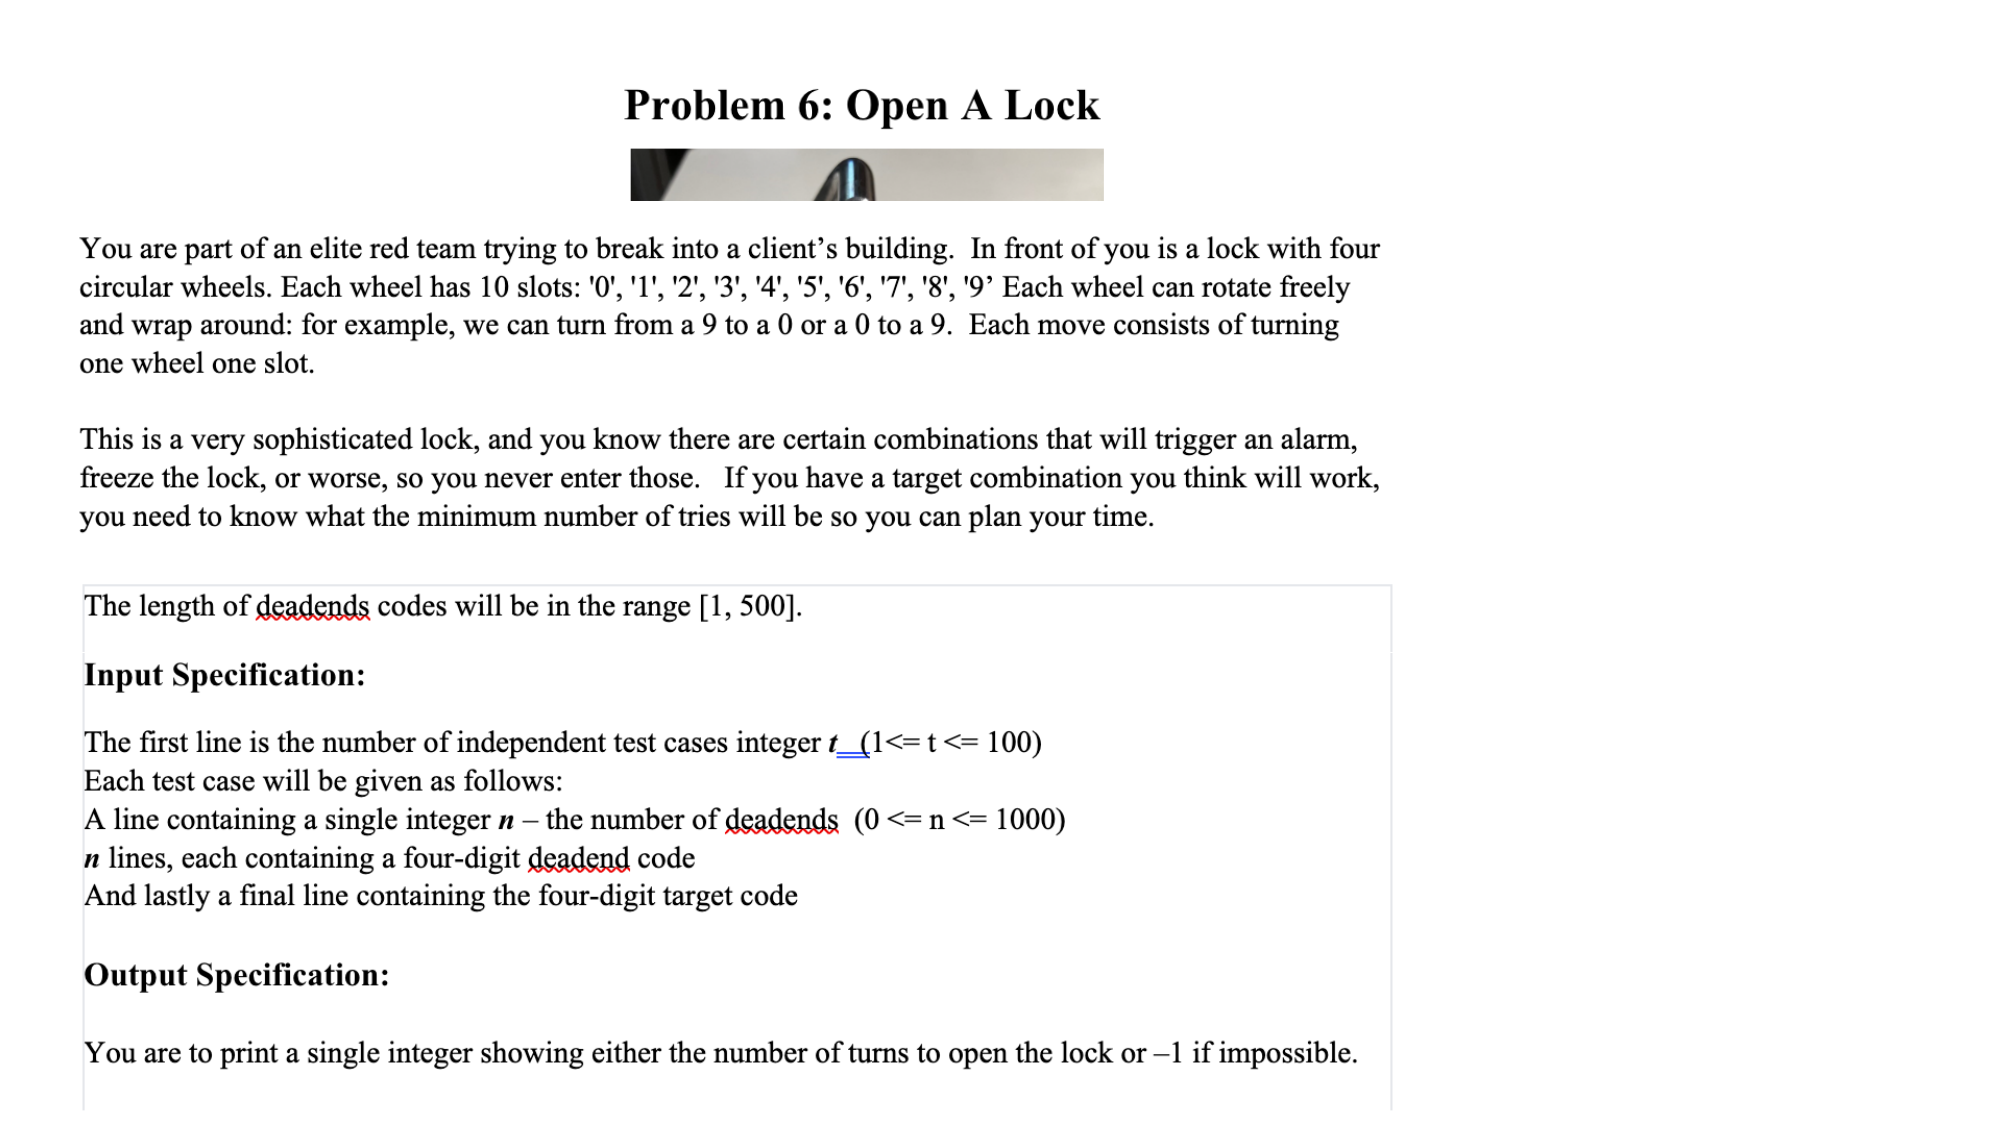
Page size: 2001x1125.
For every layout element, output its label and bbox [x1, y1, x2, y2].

picture [21, 23, 1502, 1125]
